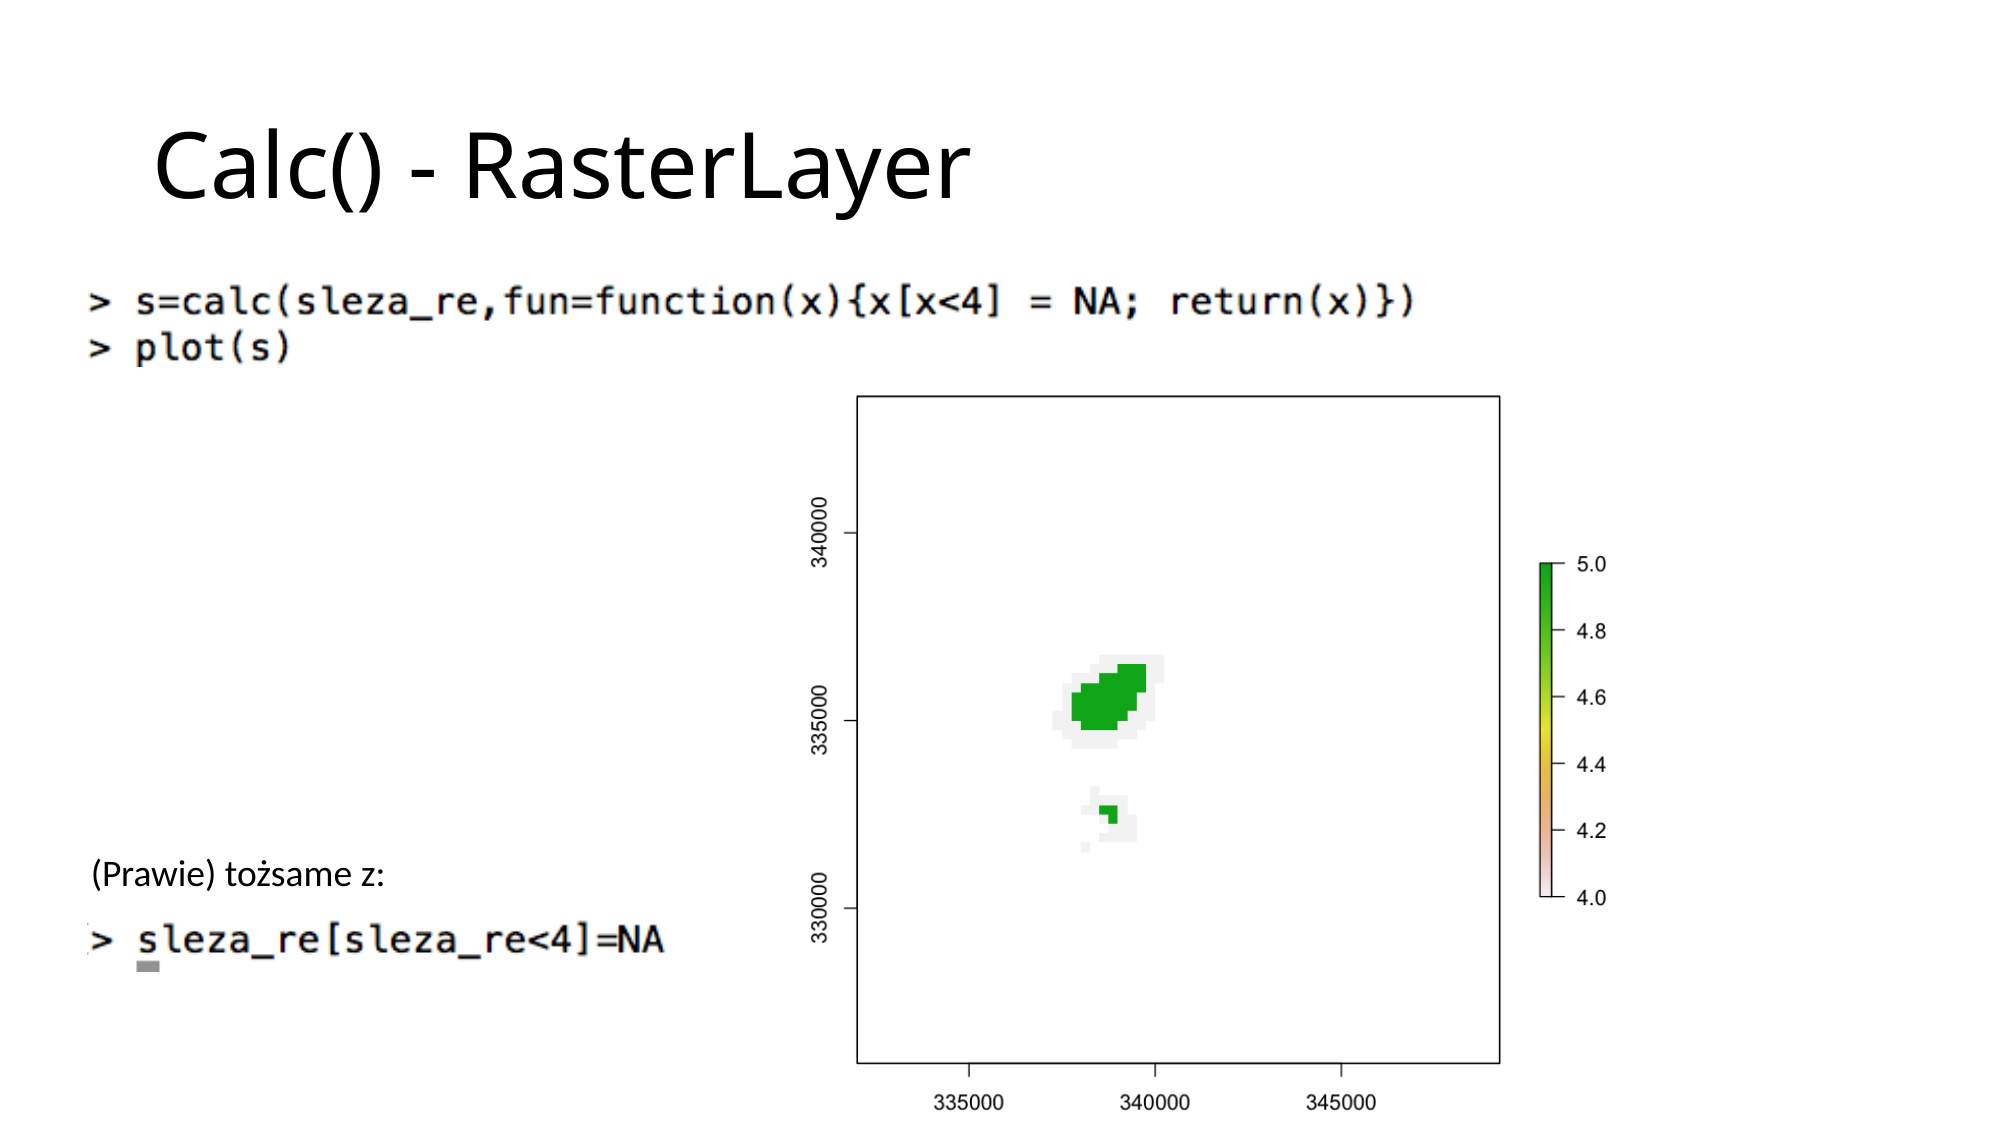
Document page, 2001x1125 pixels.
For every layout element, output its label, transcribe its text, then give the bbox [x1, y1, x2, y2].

title Calc() - RasterLayer [137, 59, 1863, 278]
picture [87, 913, 684, 972]
picture [87, 277, 1422, 367]
picture [798, 377, 1614, 1125]
text_box (Prawie) tożsame z: [76, 841, 401, 902]
